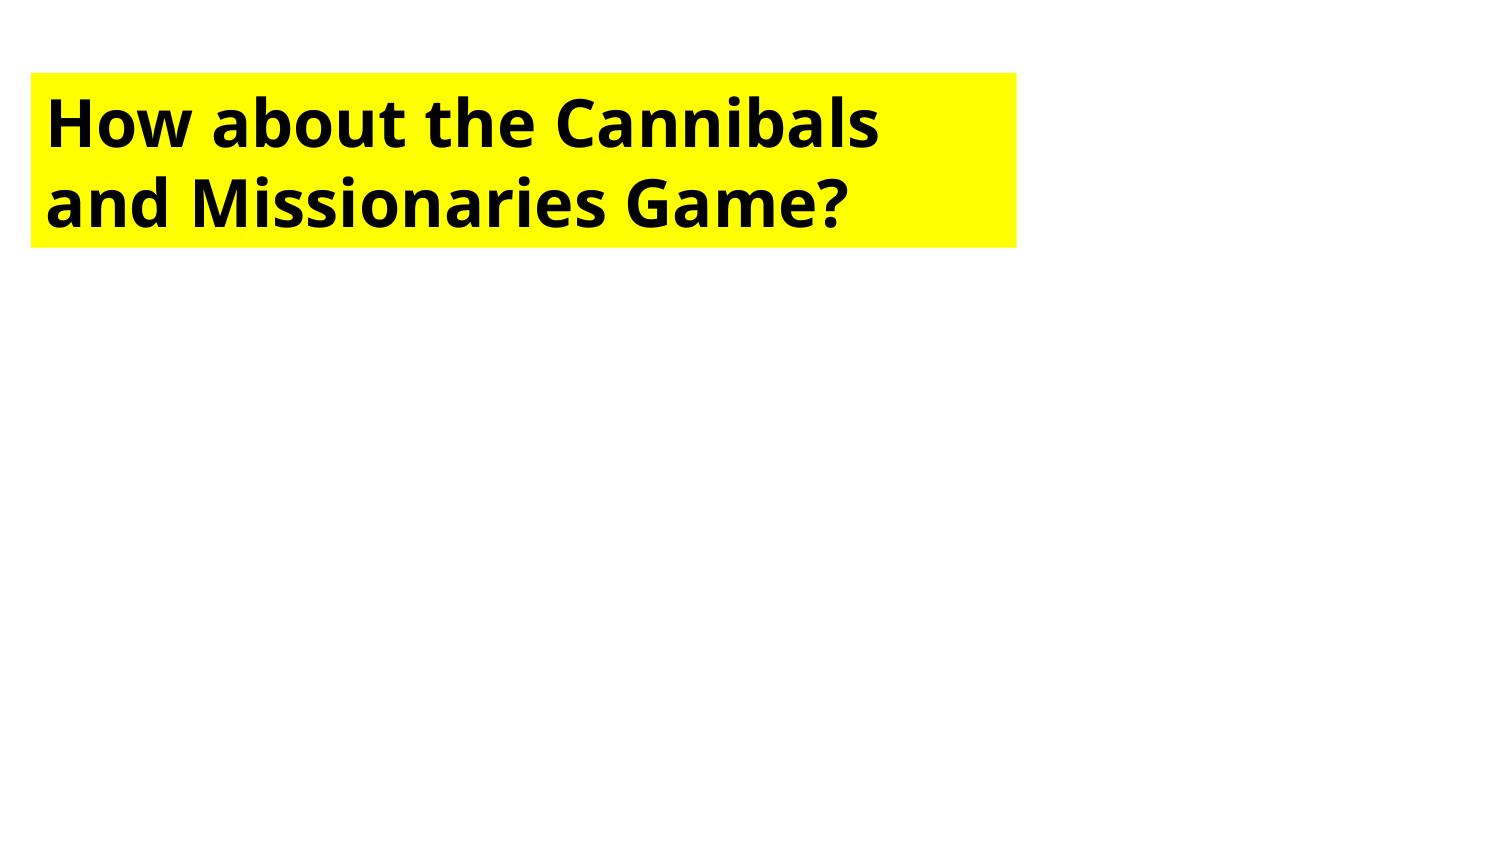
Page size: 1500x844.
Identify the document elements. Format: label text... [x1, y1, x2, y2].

text_box How about the Cannibals and Missionaries Game? [31, 72, 1017, 248]
